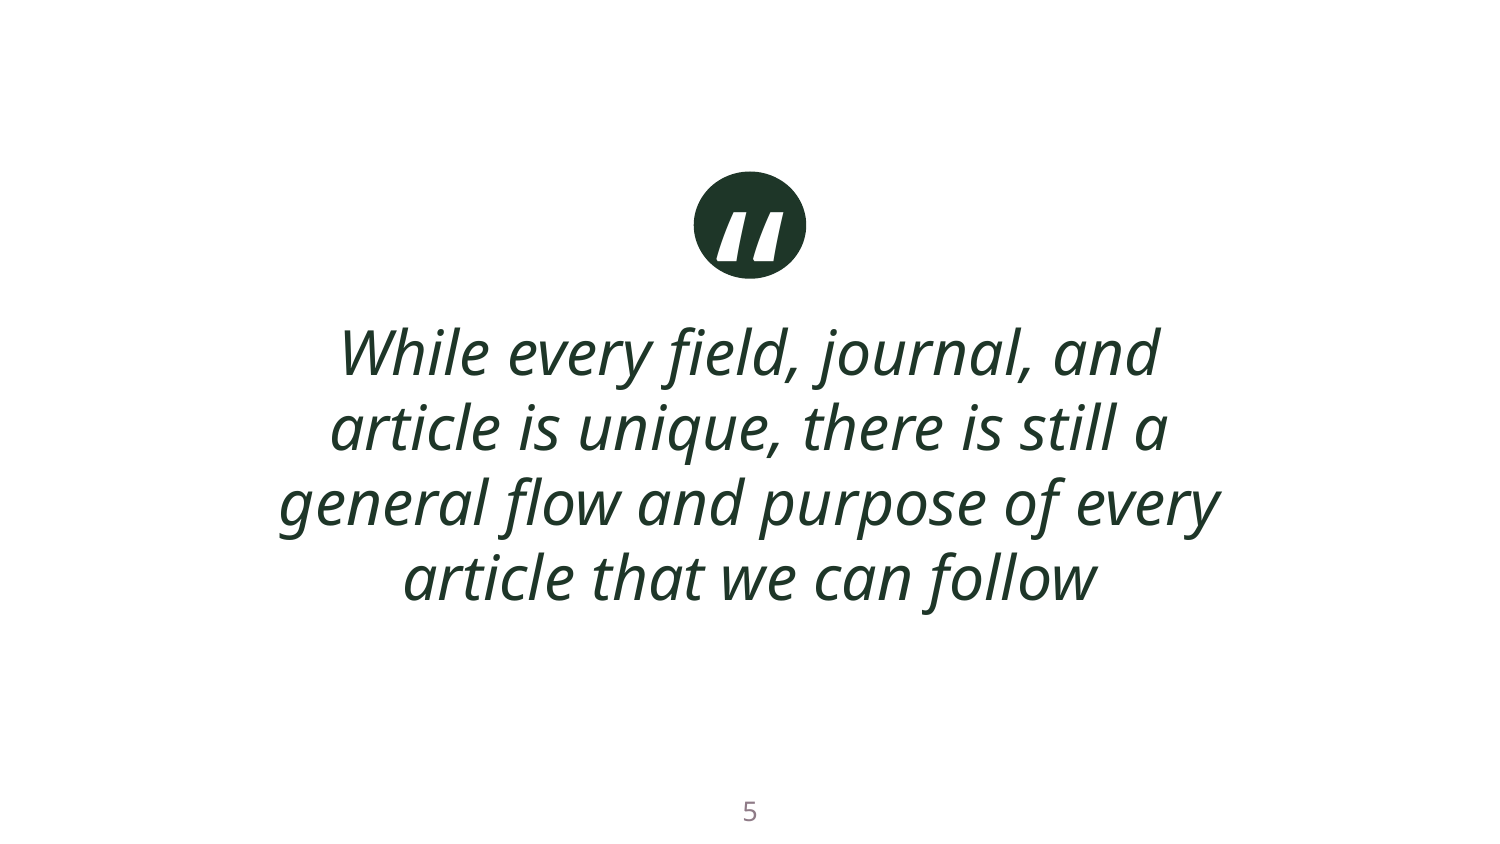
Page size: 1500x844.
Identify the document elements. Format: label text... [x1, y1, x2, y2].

list While every field, journal, and article is unique, there is still a general flow and purpose of every article that we can follow [255, 298, 1245, 433]
slide_number 5 [705, 779, 795, 844]
